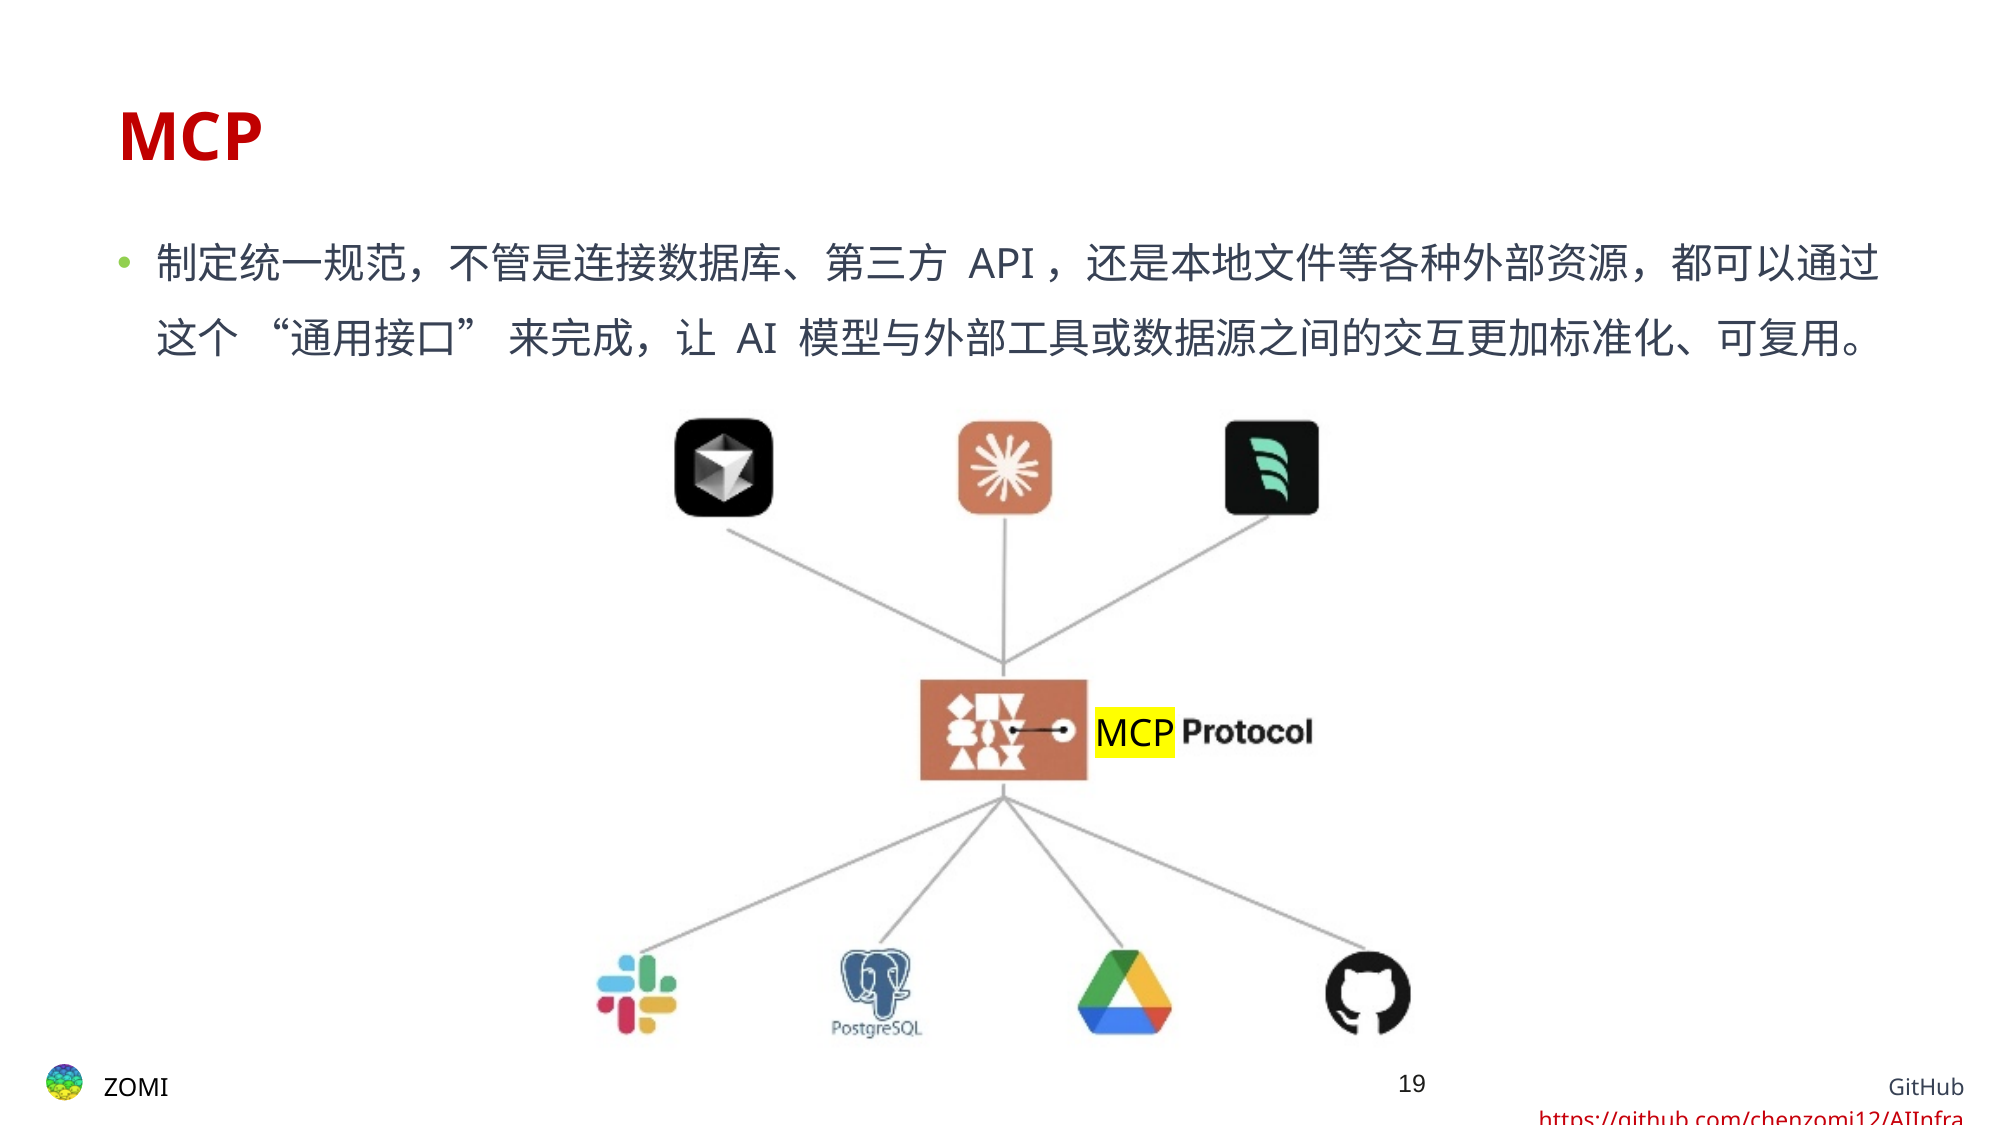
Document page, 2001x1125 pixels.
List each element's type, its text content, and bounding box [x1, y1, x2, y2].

picture [47, 1065, 82, 1100]
picture [579, 407, 1422, 1054]
title MCP [102, 85, 1901, 183]
list 制定统一规范，不管是连接数据库、第三方 API，还是本地文件等各种外部资源，都可以通过这个 “通用接口” 来完成，让 AI 模型与外部工具或数据源之间的交互更加标准化、可复用。 [102, 204, 1901, 1043]
